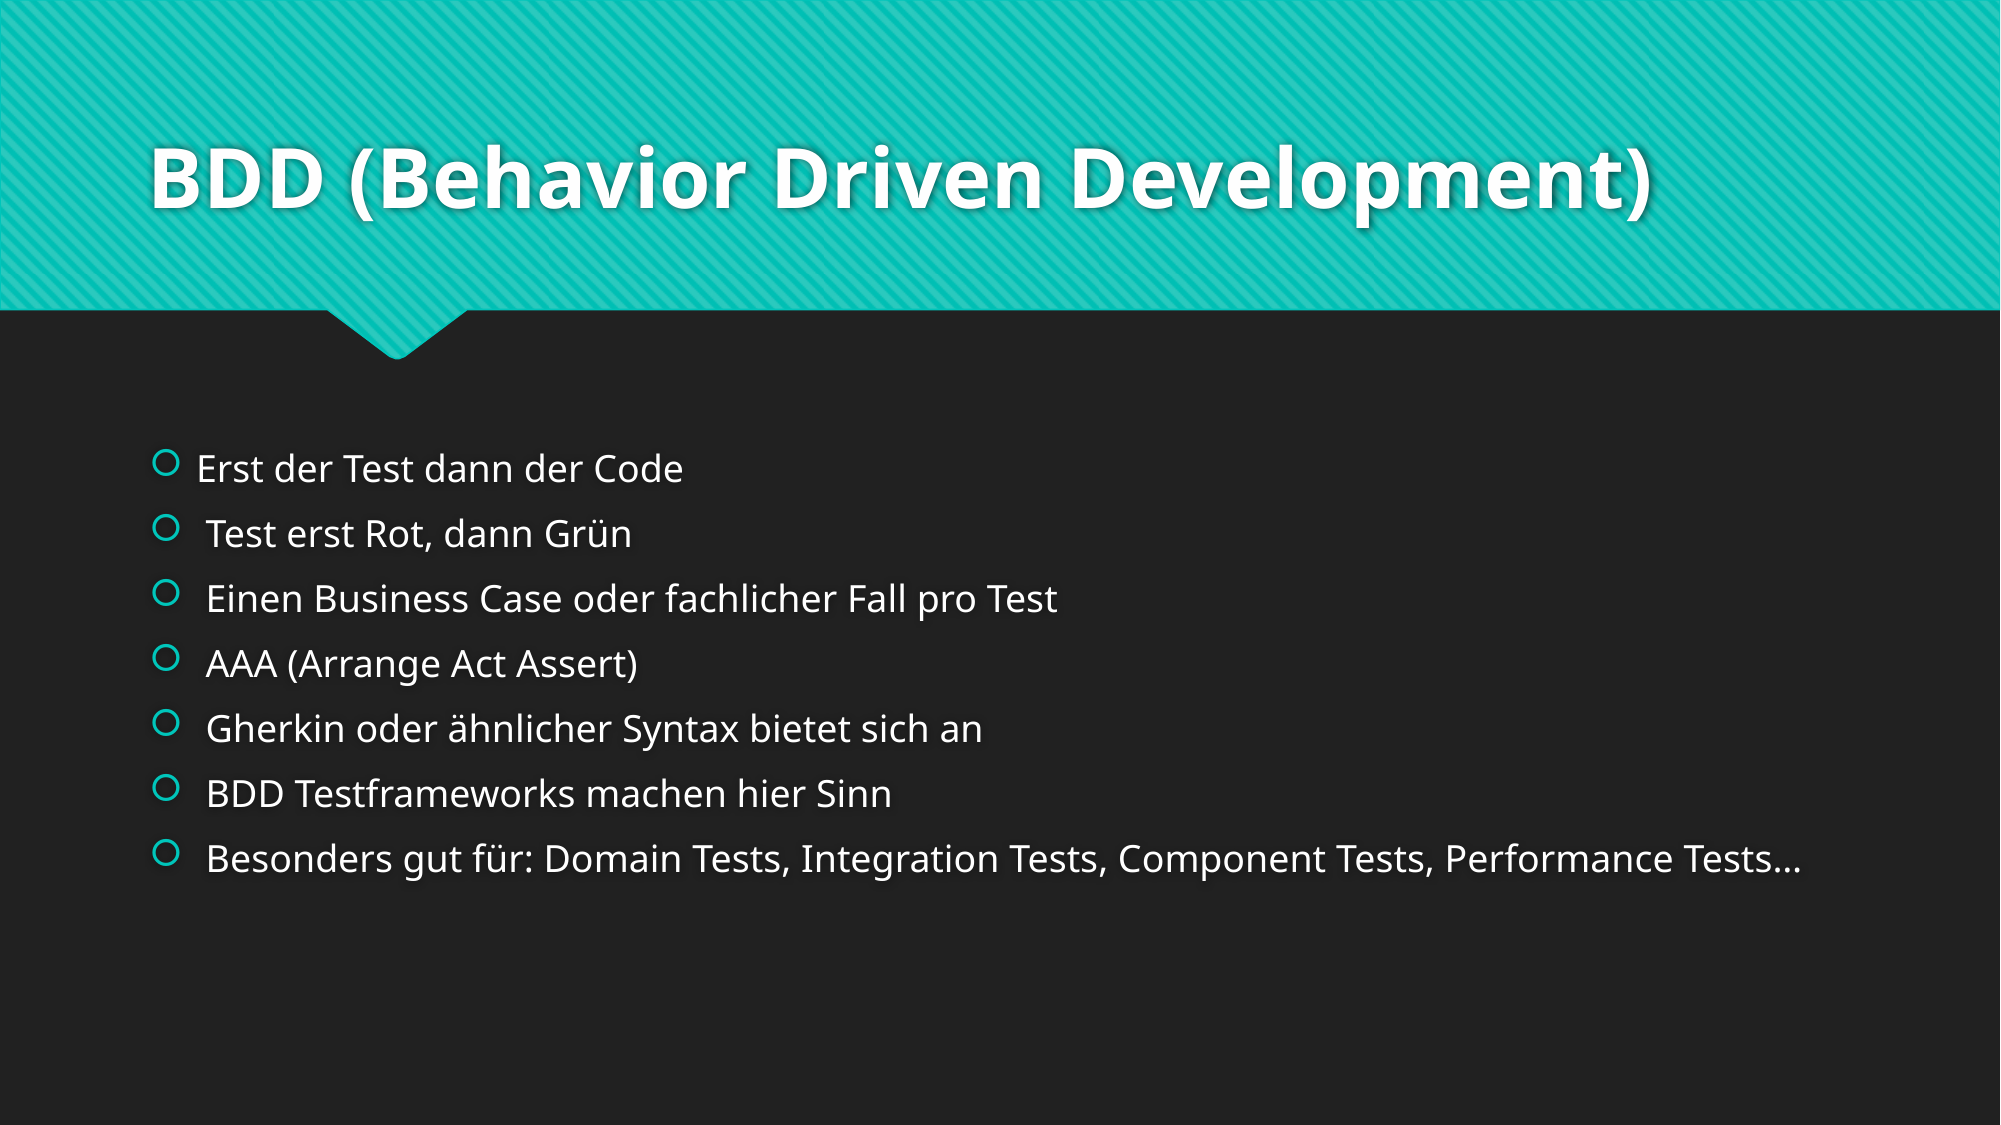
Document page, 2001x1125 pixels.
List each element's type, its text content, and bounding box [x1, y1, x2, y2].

title BDD (Behavior Driven Development) [132, 73, 1868, 233]
list Erst der Test dann der Code Test erst Rot, dann Grün Einen Business Case oder fachlicher Fall pro Test AAA (Arrange Act Assert) Gherkin oder ähnlicher Syntax bietet sich an BDD Testframeworks machen hier Sinn Besonders gut für: Domain Tests, Integration Tests, Component Tests, Performance Tests… [134, 364, 1866, 962]
